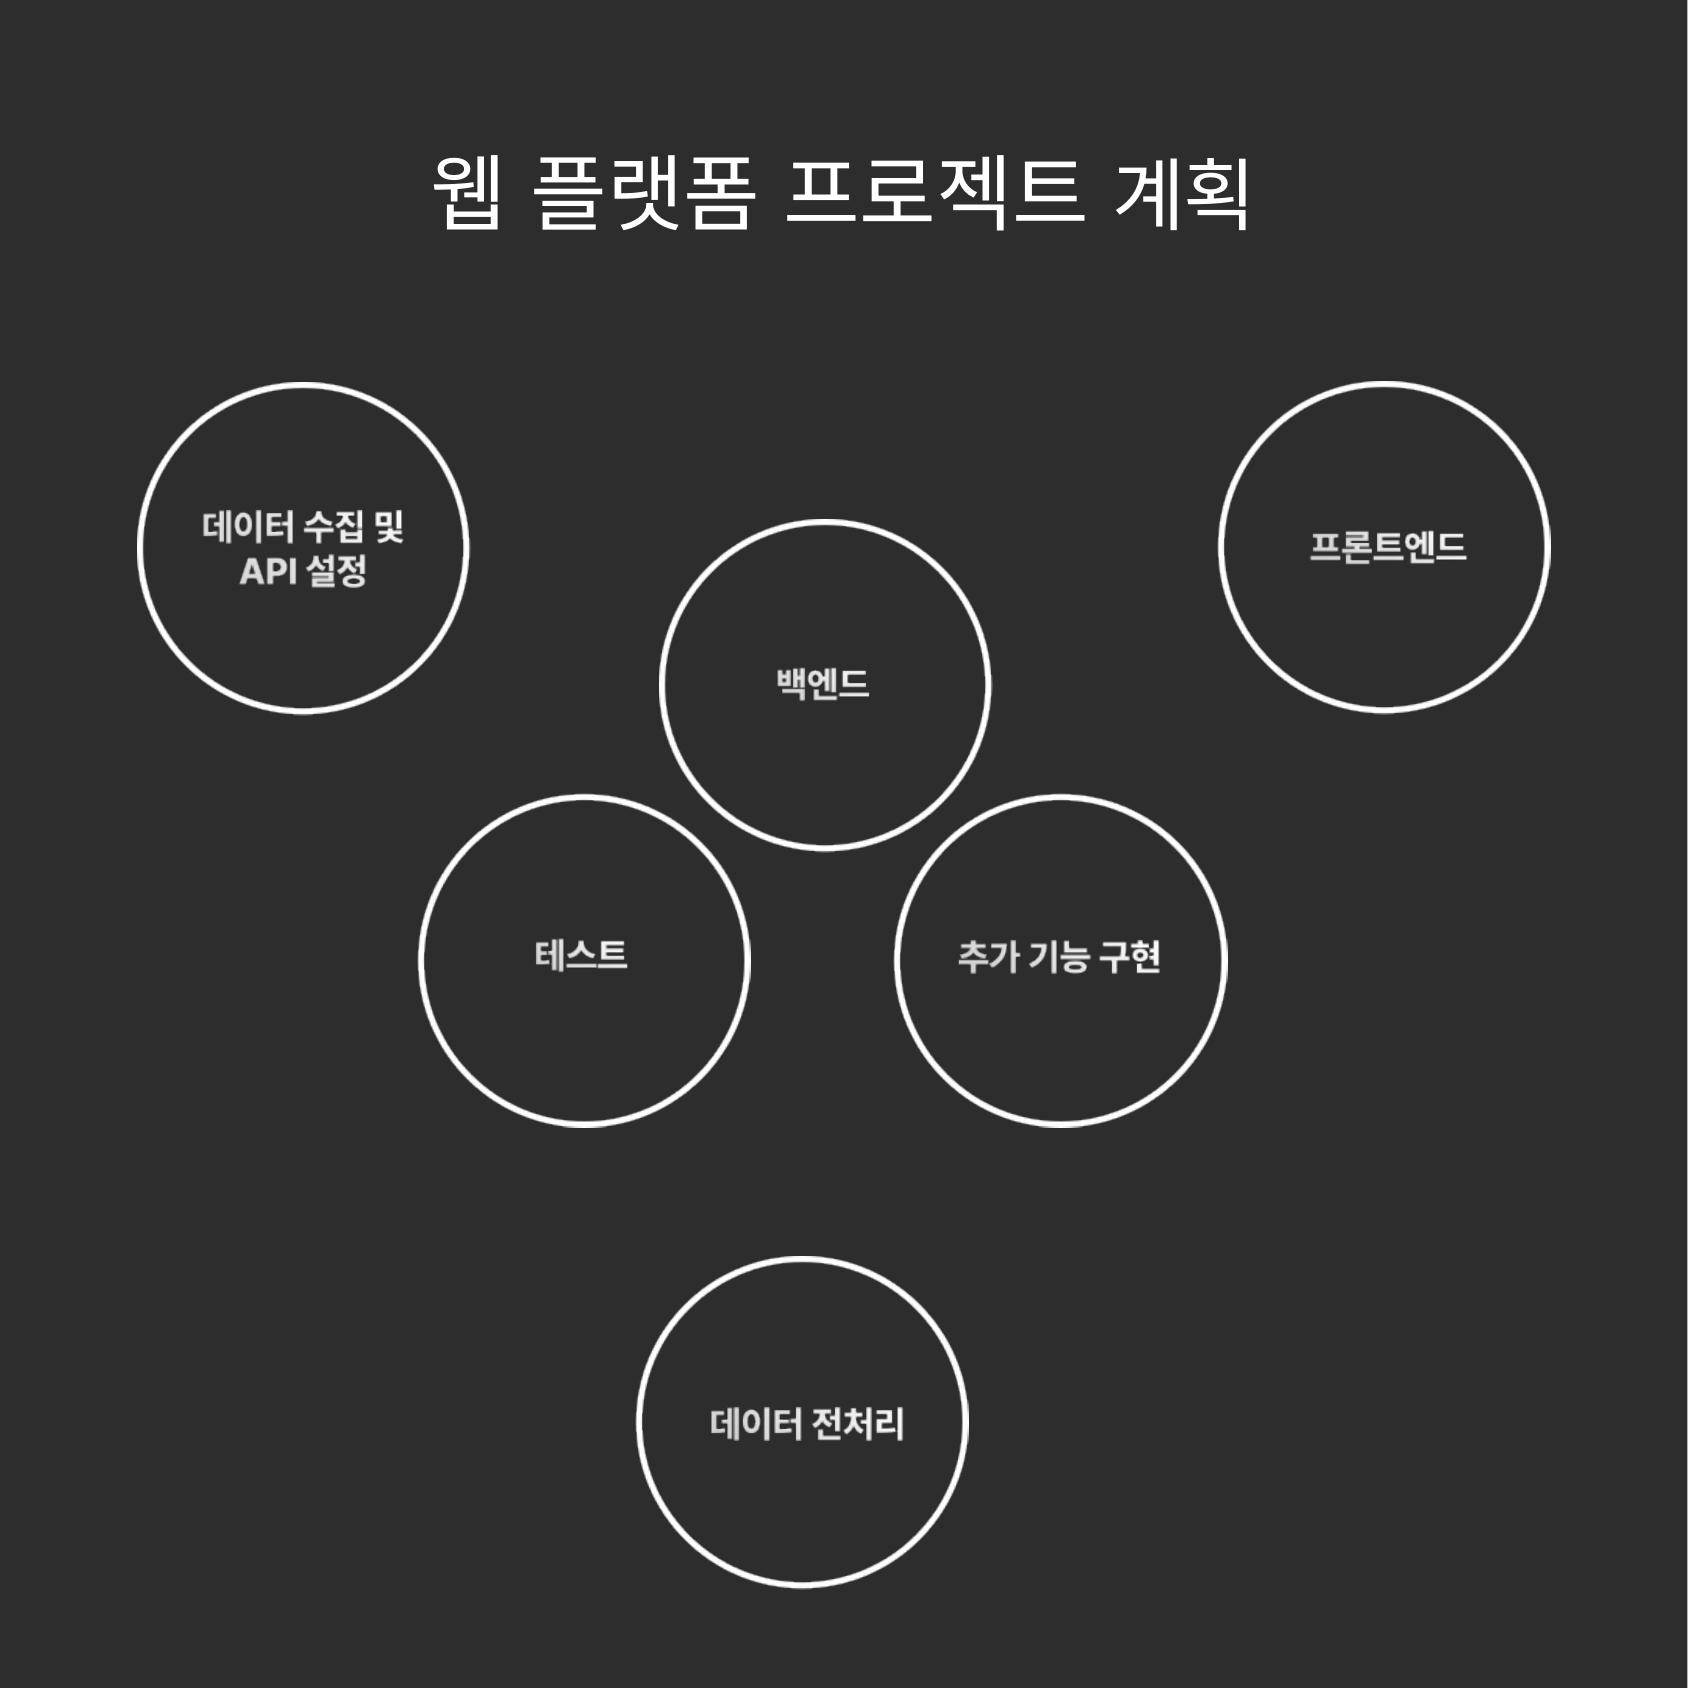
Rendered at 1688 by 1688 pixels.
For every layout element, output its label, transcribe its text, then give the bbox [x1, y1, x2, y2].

picture [635, 1255, 969, 1590]
text_box 웹 플랫폼 프로젝트 계획 [31, 139, 1657, 250]
picture [1216, 380, 1551, 715]
picture [136, 382, 471, 717]
picture [370, 519, 1228, 1128]
